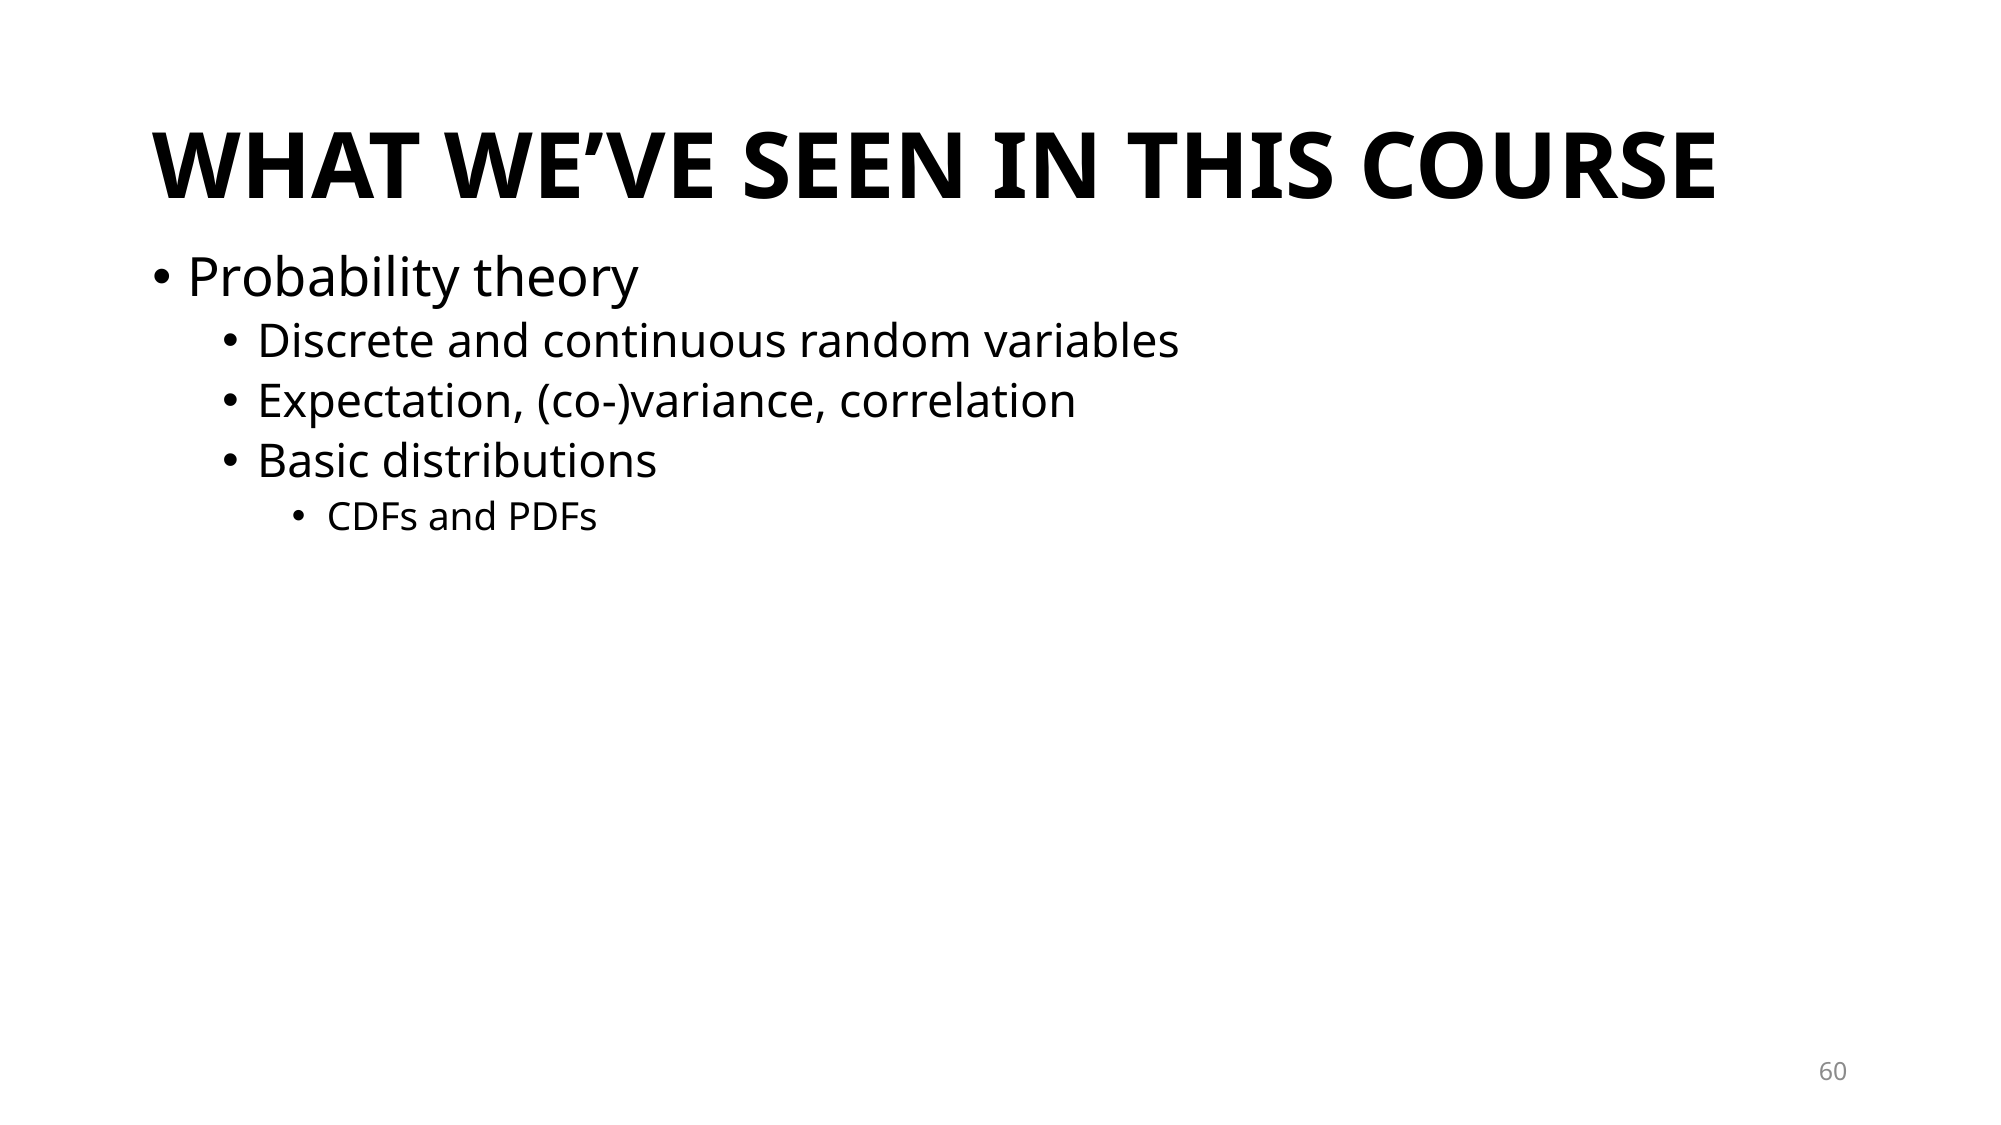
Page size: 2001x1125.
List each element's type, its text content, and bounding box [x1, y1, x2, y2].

slide_number 60 [1412, 1042, 1863, 1103]
list Probability theory Discrete and continuous random variables Expectation, (co-)variance, correlation Basic distributions CDFs and PDFs Descriptive Statistics Summary statistics (sample mean, sample variance, median, …) Basic plots Inferential Statistics Parameter estimation point estimates (maximum likelihood); confidence intervals. Hypothesis testing [137, 242, 1863, 1102]
title WHAT WE’VE SEEN IN THIS COURSE [137, 59, 1863, 242]
